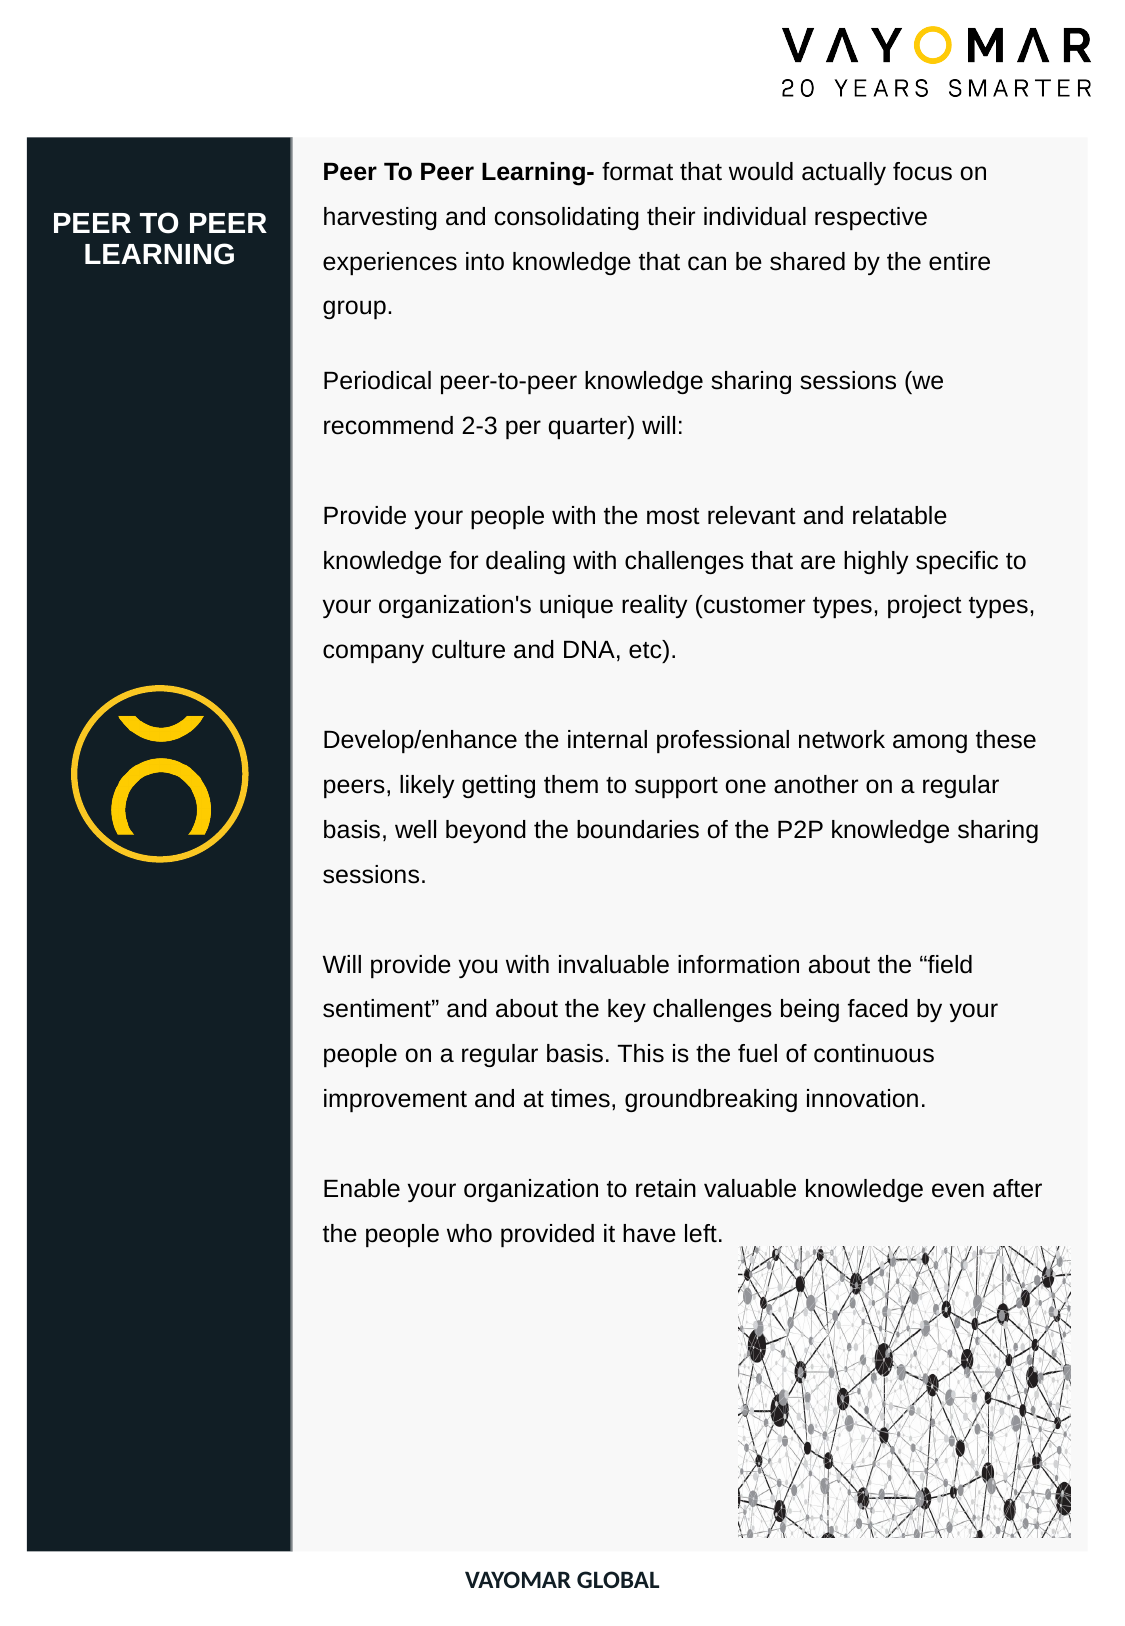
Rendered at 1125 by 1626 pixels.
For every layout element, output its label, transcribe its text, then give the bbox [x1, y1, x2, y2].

list [290, 137, 1088, 1552]
picture [744, 0, 1119, 122]
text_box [73, 687, 246, 860]
picture [737, 1246, 1071, 1538]
text_box Peer To Peer Learning- format that would actually focus on harvesting and consolidating their individual respective experiences into knowledge that can be shared by the entire group. Periodical peer-to-peer knowledge sharing sessions (we recommend 2-3 per quarter) will: Provide your people with the most relevant and relatable knowledge for dealing with challenges that are highly specific to your organization's unique reality (customer types, project types, company culture and DNA, etc). Develop/enhance the internal professional network among these peers, likely getting them to support one another on a regular basis, well beyond the boundaries of the P2P knowledge sharing sessions. Will provide you with invaluable information about the “field sentiment” and about the key challenges being faced by your people on a regular basis. This is the fuel of continuous improvement and at times, groundbreaking innovation. Enable your organization to retain valuable knowledge even after the people who provided it have left. [307, 132, 1071, 1300]
list Peer To Peer Learning [26, 137, 290, 1552]
